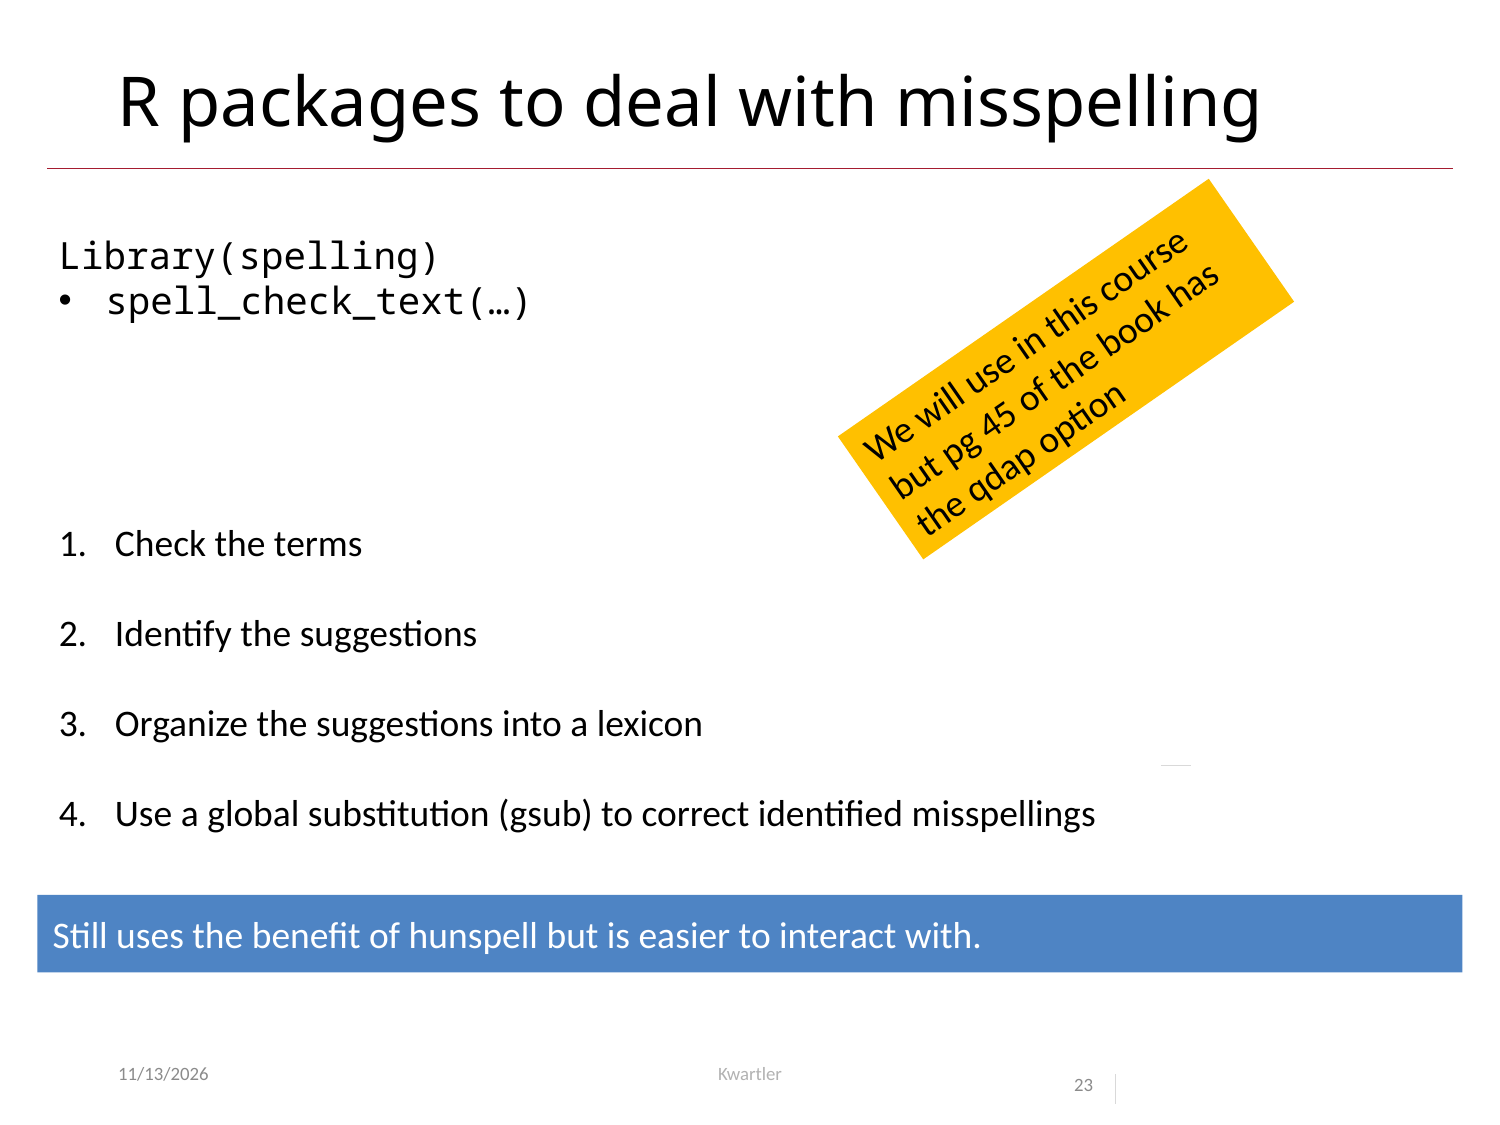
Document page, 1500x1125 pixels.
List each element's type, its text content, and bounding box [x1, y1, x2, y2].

footer Kwartler [496, 1042, 1004, 1103]
text_box Library(spelling) spell_check_text(…) [43, 224, 548, 330]
slide_number 23 [1059, 1042, 1200, 1103]
text_box Still uses the benefit of hunspell but is easier to interact with. [36, 894, 1463, 973]
title R packages to deal with misspelling [103, 59, 1397, 157]
text_box Check the terms Identify the suggestions Organize the suggestions into a lexicon Use a global substitution (gsub) to correct identified misspellings [43, 512, 1459, 842]
text_box We will use in this course but pg 45 of the book has the qdap option [837, 178, 1295, 512]
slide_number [103, 1042, 441, 1103]
